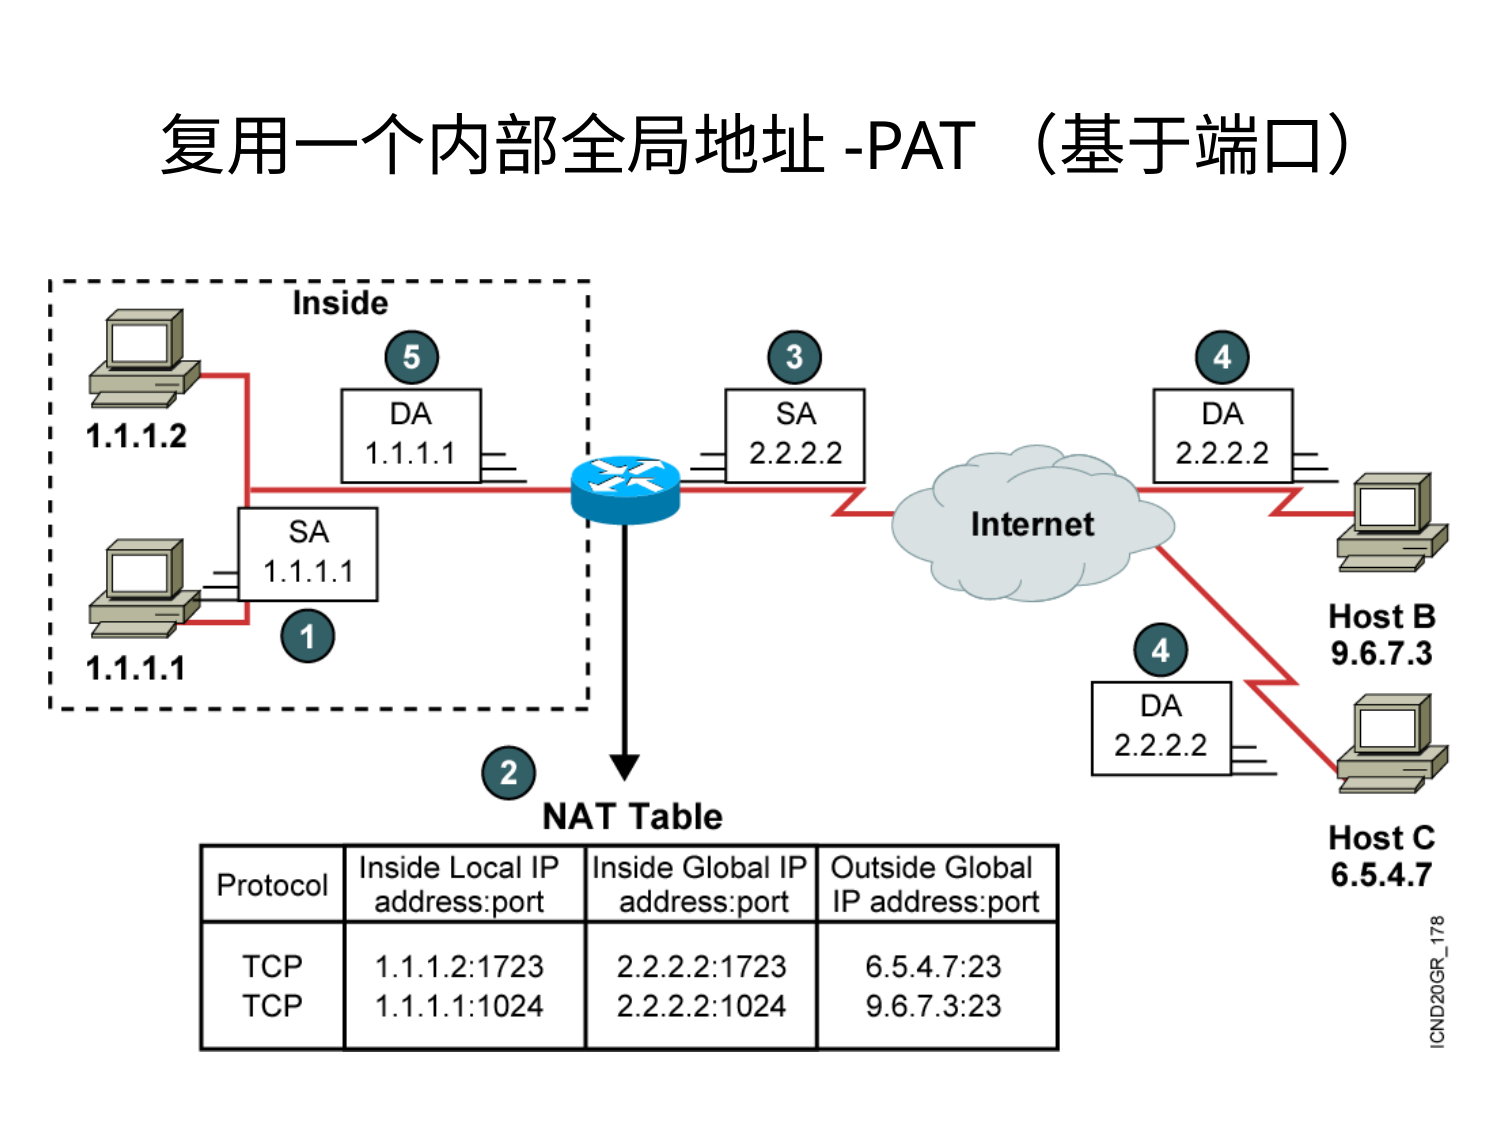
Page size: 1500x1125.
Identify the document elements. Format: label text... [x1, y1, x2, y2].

title 复用一个内部全局地址-PAT（基于端口） [88, 54, 1480, 232]
picture [48, 279, 1452, 1053]
